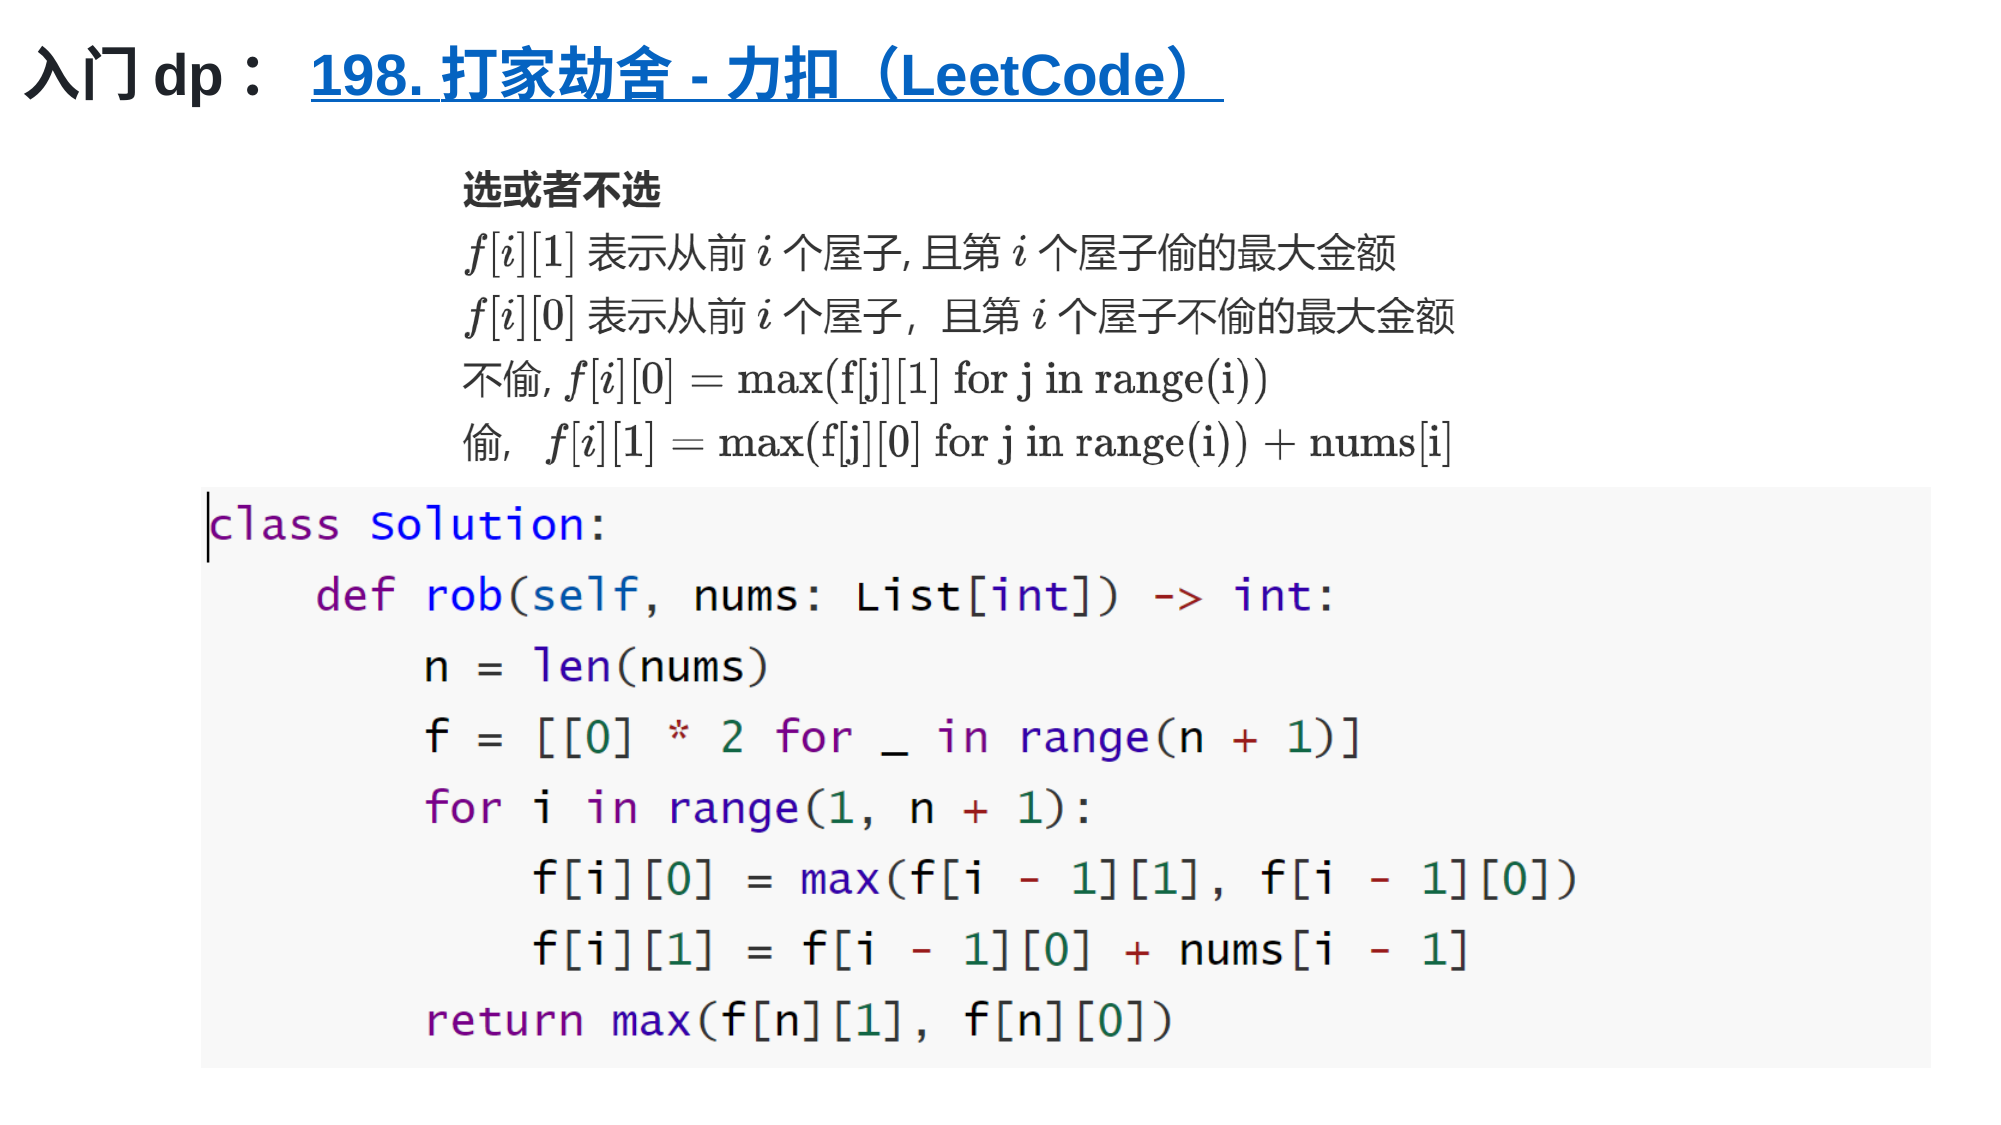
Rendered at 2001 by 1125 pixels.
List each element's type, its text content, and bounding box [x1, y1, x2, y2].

picture [201, 138, 1931, 1069]
text_box 入门dp：198. 打家劫舍 - 力扣（LeetCode） [22, 0, 2000, 127]
